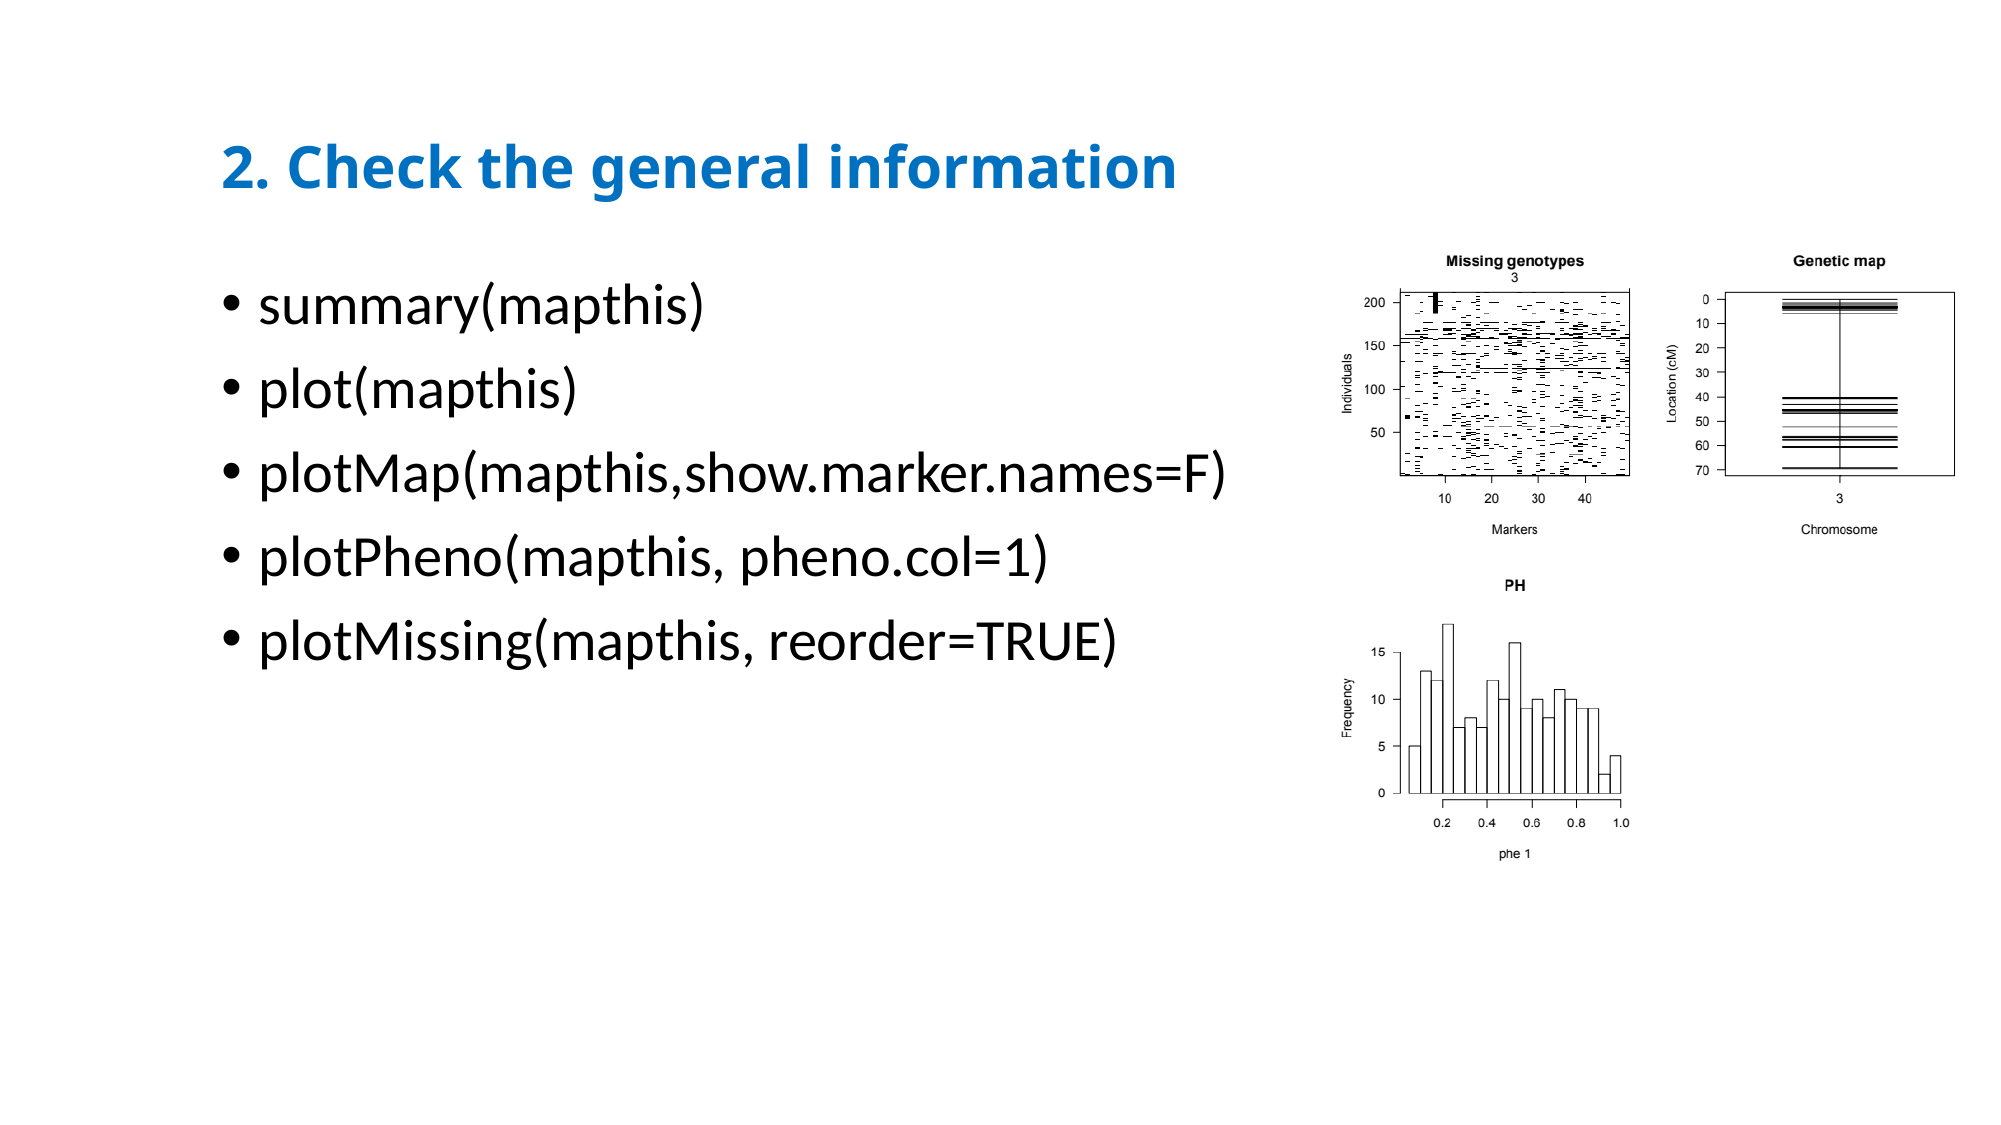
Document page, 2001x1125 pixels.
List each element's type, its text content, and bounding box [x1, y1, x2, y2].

title 2. Check the general information [206, 60, 1932, 267]
picture [1337, 229, 1984, 876]
list summary(mapthis) plot(mapthis) plotMap(mapthis,show.marker.names=F) plotPheno(mapthis, pheno.col=1) plotMissing(mapthis, reorder=TRUE) [206, 267, 1557, 1045]
